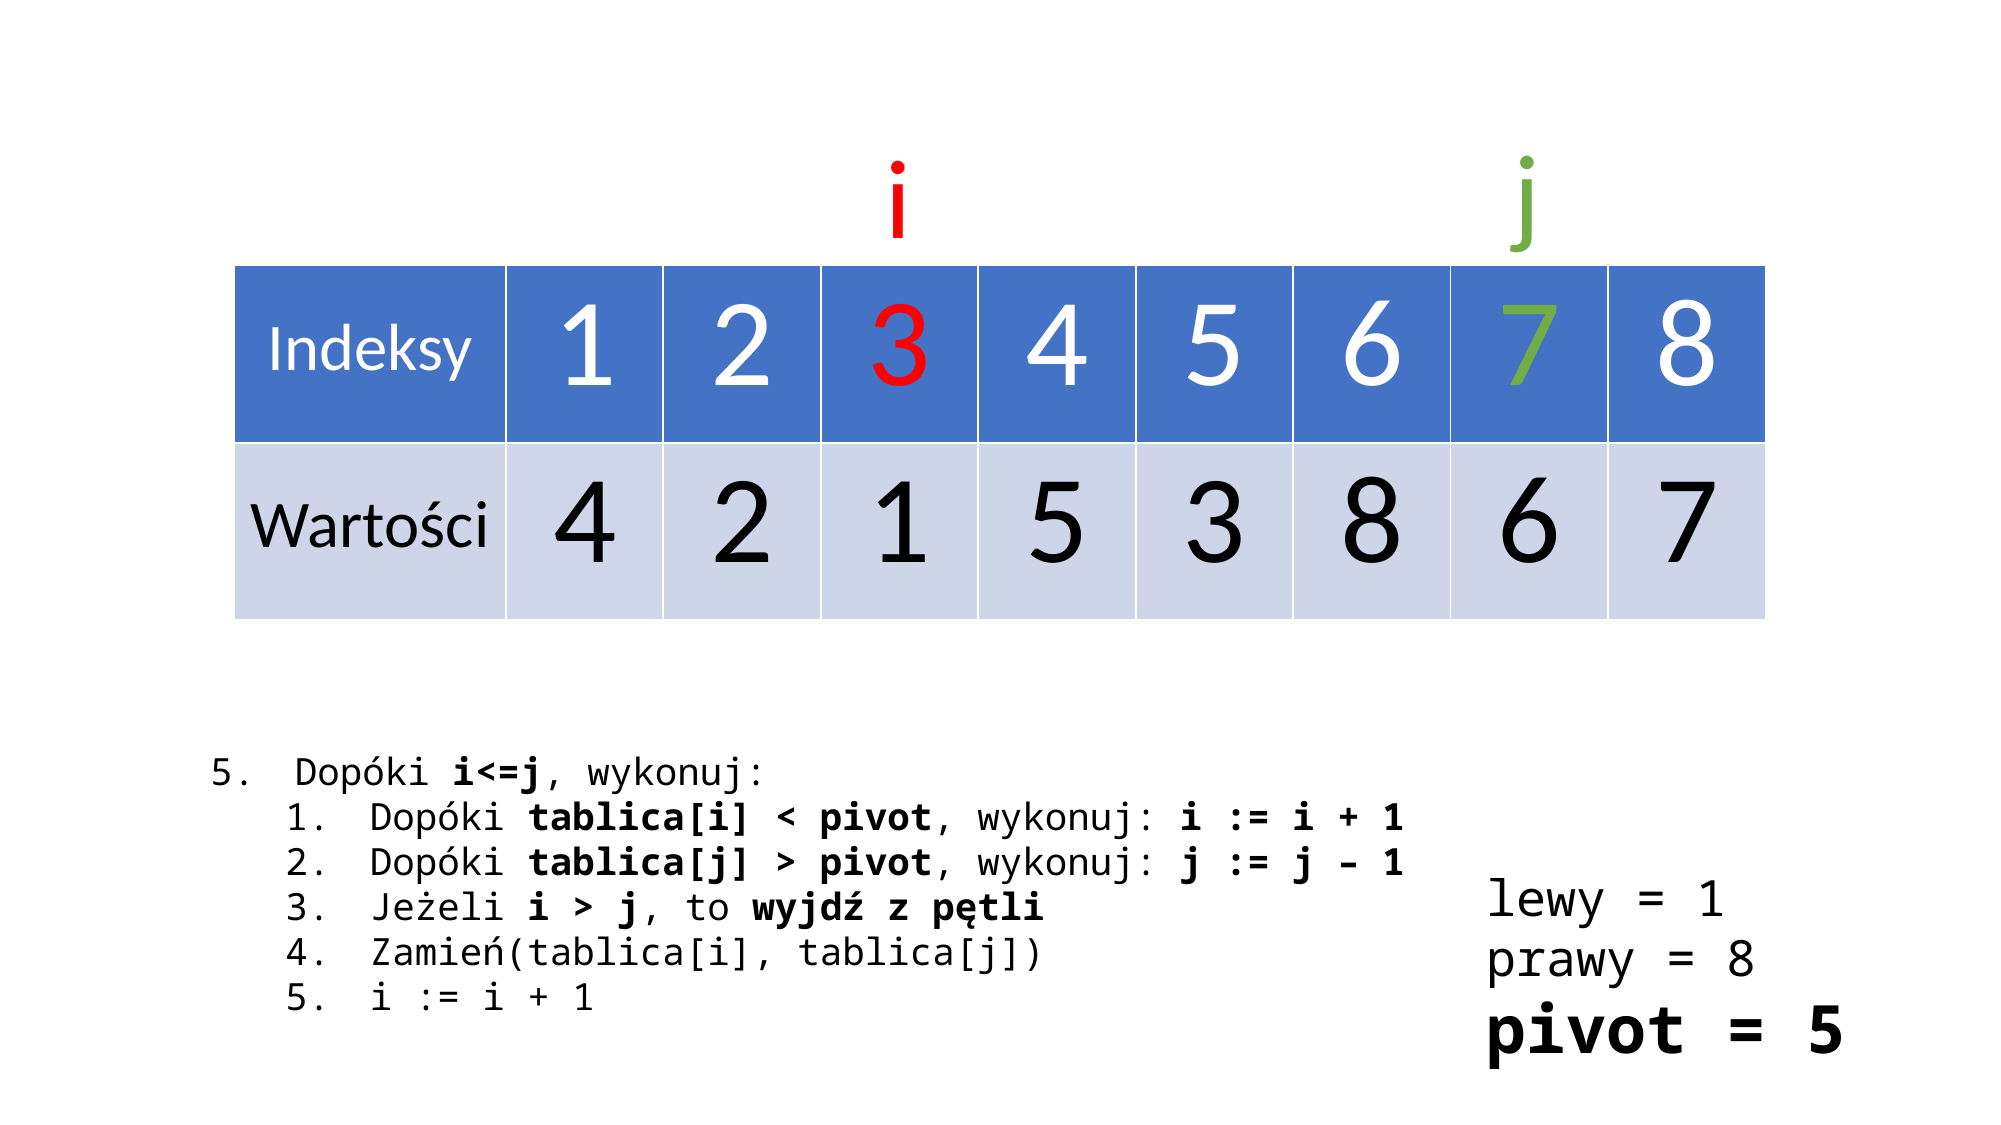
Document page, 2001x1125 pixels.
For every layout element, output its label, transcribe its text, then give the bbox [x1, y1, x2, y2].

table_header Indeksy [235, 266, 505, 442]
table_header 3 [822, 266, 977, 442]
table_header 5 [1137, 266, 1292, 442]
table_header 1 [507, 266, 662, 442]
table_header 7 [1451, 266, 1607, 442]
table_cell 1 [822, 444, 977, 619]
table_header 6 [1294, 266, 1450, 442]
text_box j [1498, 113, 1556, 264]
table_cell 6 [1451, 444, 1607, 619]
table_cell 7 [1609, 444, 1765, 619]
table_cell 4 [507, 444, 662, 619]
table_cell 2 [664, 444, 820, 619]
table_cell 3 [1137, 444, 1292, 619]
text_box lewy = 1 prawy = 8 pivot = 5 [1471, 859, 1862, 1075]
table_cell 5 [979, 444, 1135, 619]
table_header 8 [1609, 266, 1765, 442]
table_cell 8 [1294, 444, 1450, 619]
table_header 4 [979, 266, 1135, 442]
table_header 2 [664, 266, 820, 442]
table_cell Wartości [235, 444, 505, 619]
text_box Dopóki i<=j, wykonuj: Dopóki tablica[i] < pivot, wykonuj: i := i + 1 Dopóki tablica[j] > pivot, wykonuj: j := j – 1 Jeżeli i > j, to wyjdź z pętli Zamień(tablica[i], tablica[j]) i := i + 1 [195, 740, 1420, 1071]
text_box i [870, 118, 926, 269]
